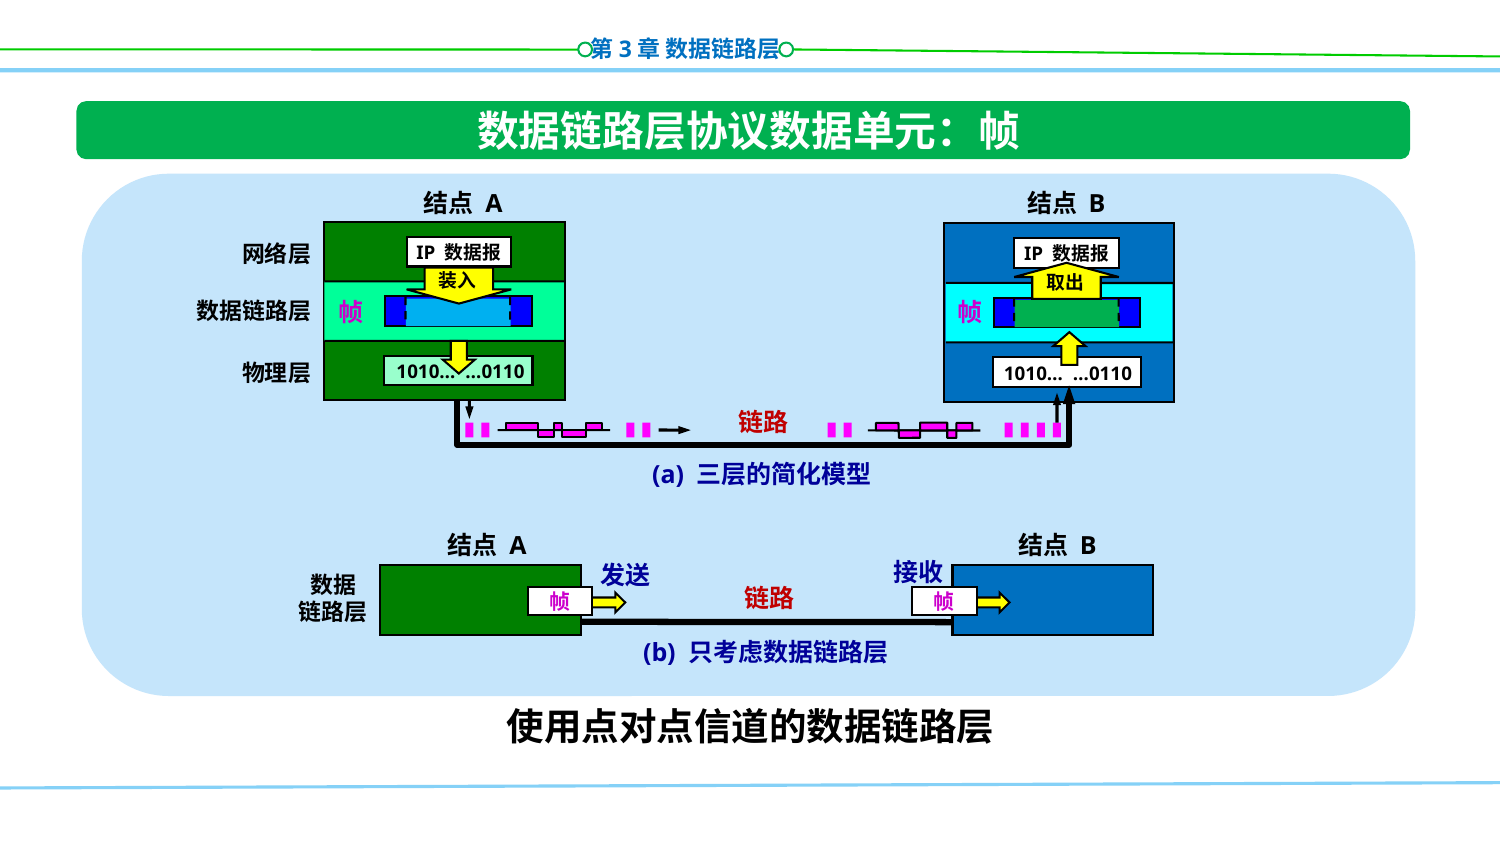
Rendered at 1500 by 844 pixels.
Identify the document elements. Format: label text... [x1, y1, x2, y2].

text_box [1035, 101, 1411, 160]
text_box 数据链路层协议数据单元：帧 [462, 97, 1035, 163]
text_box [283, 522, 1154, 675]
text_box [162, 179, 1174, 500]
text_box [76, 101, 462, 160]
text_box [79, 171, 1418, 699]
text_box 使用点对点信道的数据链路层 [433, 695, 1068, 756]
